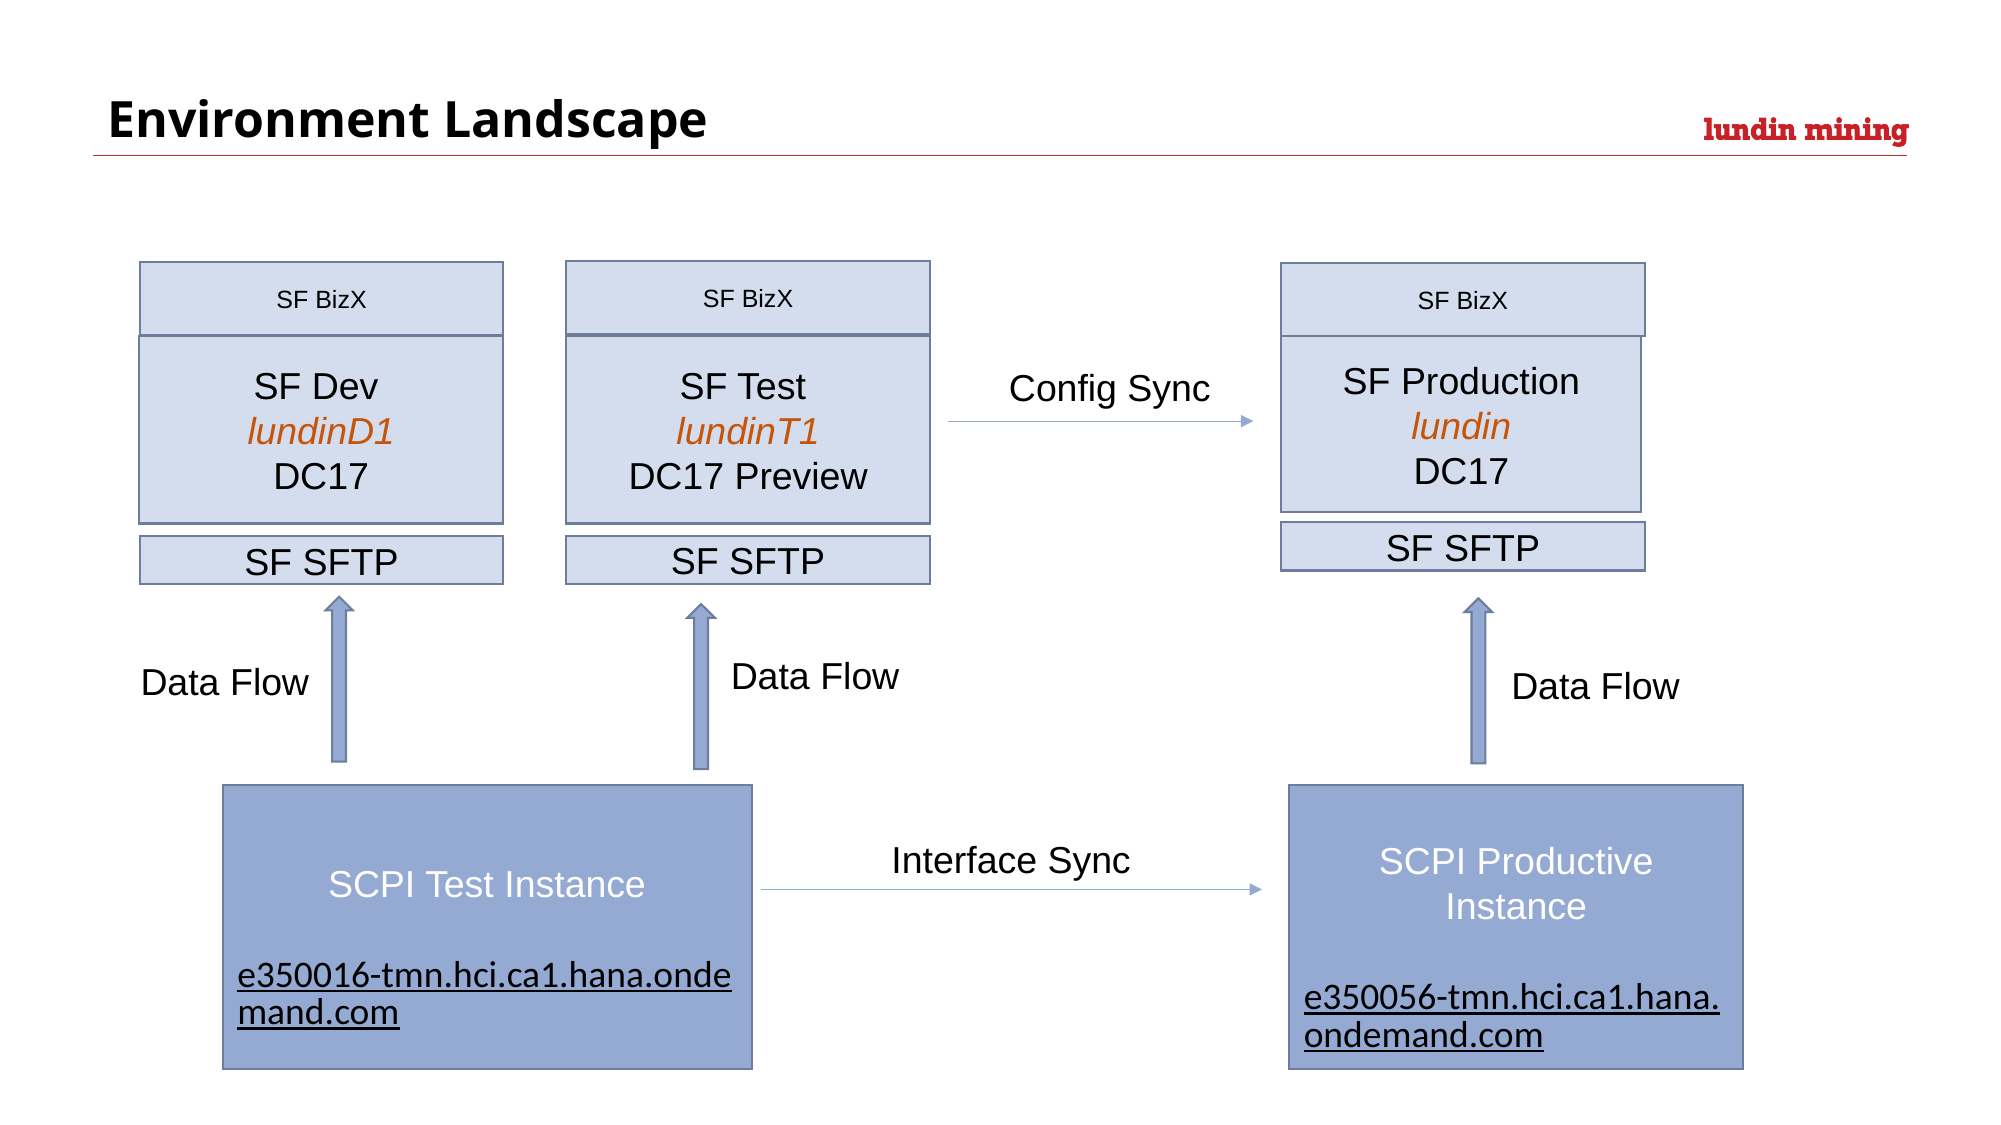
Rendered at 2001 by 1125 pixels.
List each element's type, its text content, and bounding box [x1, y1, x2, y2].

text_box SF BizX [565, 260, 931, 335]
text_box Environment Landscape [92, 80, 1333, 156]
text_box Config Sync [994, 356, 1226, 416]
text_box SF Production lundin DC17 [1280, 337, 1642, 513]
text_box SF SFTP [565, 535, 931, 585]
text_box [322, 595, 356, 763]
text_box [684, 602, 718, 771]
text_box SF BizX [139, 261, 504, 336]
text_box SCPI Productive Instance e350056-tmn.hci.ca1.hana.ondemand.com [1288, 784, 1744, 1070]
picture [1704, 117, 1909, 147]
text_box SF SFTP [139, 535, 504, 585]
text_box Interface Sync [876, 828, 1146, 889]
text_box SF Dev lundinD1 DC17 [138, 335, 504, 525]
text_box Data Flow [125, 650, 324, 711]
text_box SF BizX [1280, 262, 1646, 337]
text_box [1462, 596, 1495, 765]
text_box Data Flow [716, 644, 915, 704]
text_box SF Test lundinT1 DC17 Preview [565, 335, 931, 525]
text_box SF SFTP [1280, 521, 1646, 572]
text_box Data Flow [1496, 654, 1695, 715]
text_box SCPI Test Instance e350016-tmn.hci.ca1.hana.ondemand.com [222, 784, 753, 1070]
